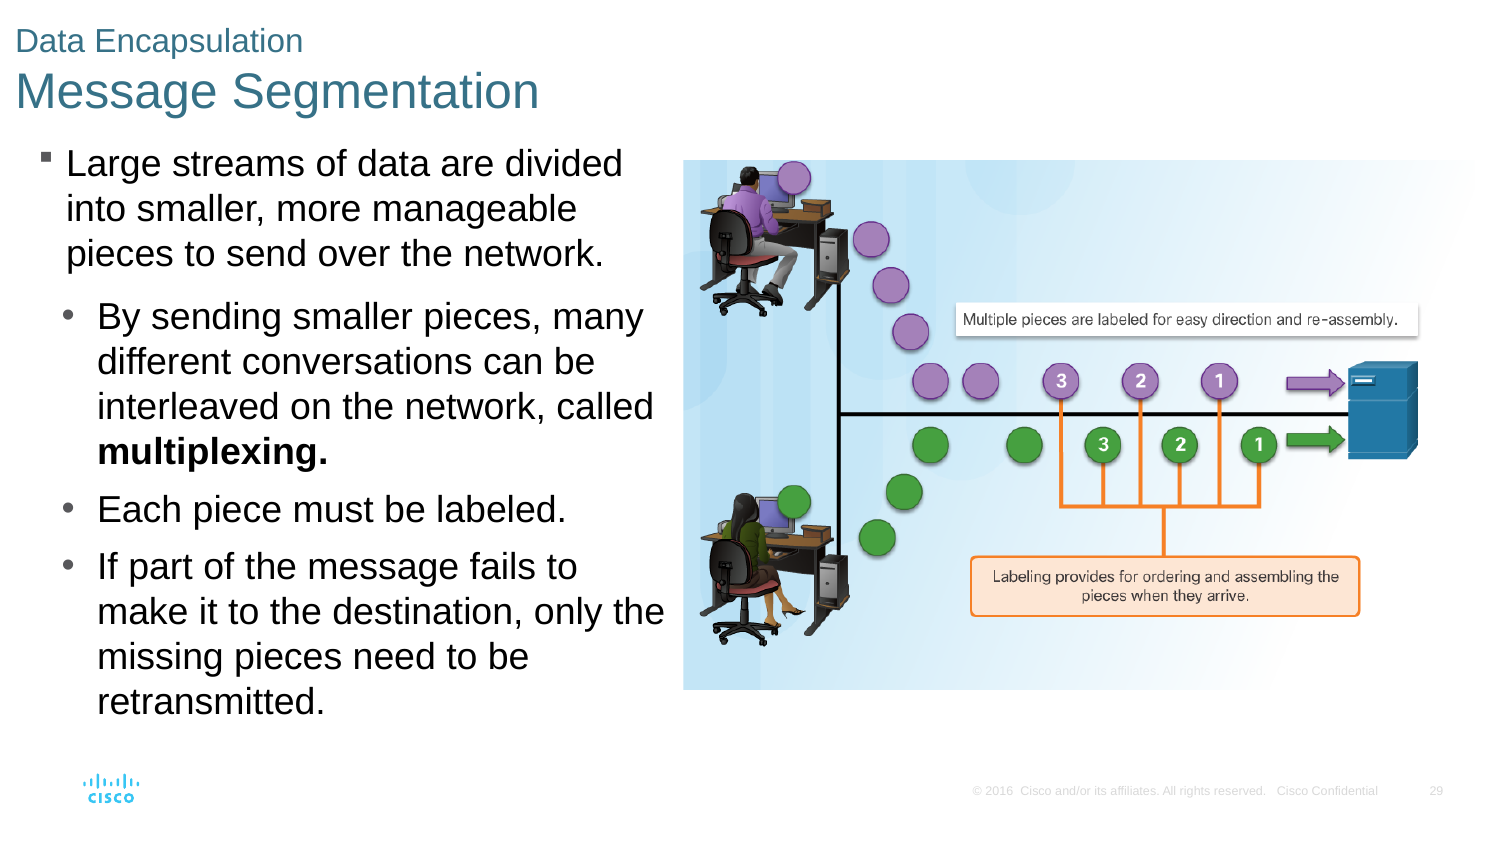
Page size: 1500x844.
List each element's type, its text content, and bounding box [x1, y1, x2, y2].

picture [683, 160, 1475, 690]
list Large streams of data are divided into smaller, more manageable pieces to send over the network. By sending smaller pieces, many different conversations can be interleaved on the network, called multiplexing. Each piece must be labeled. If part of the message fails to make it to the destination, only the missing pieces need to be retransmitted. [23, 131, 701, 711]
title Data Encapsulation Message Segmentation [0, 6, 1500, 131]
